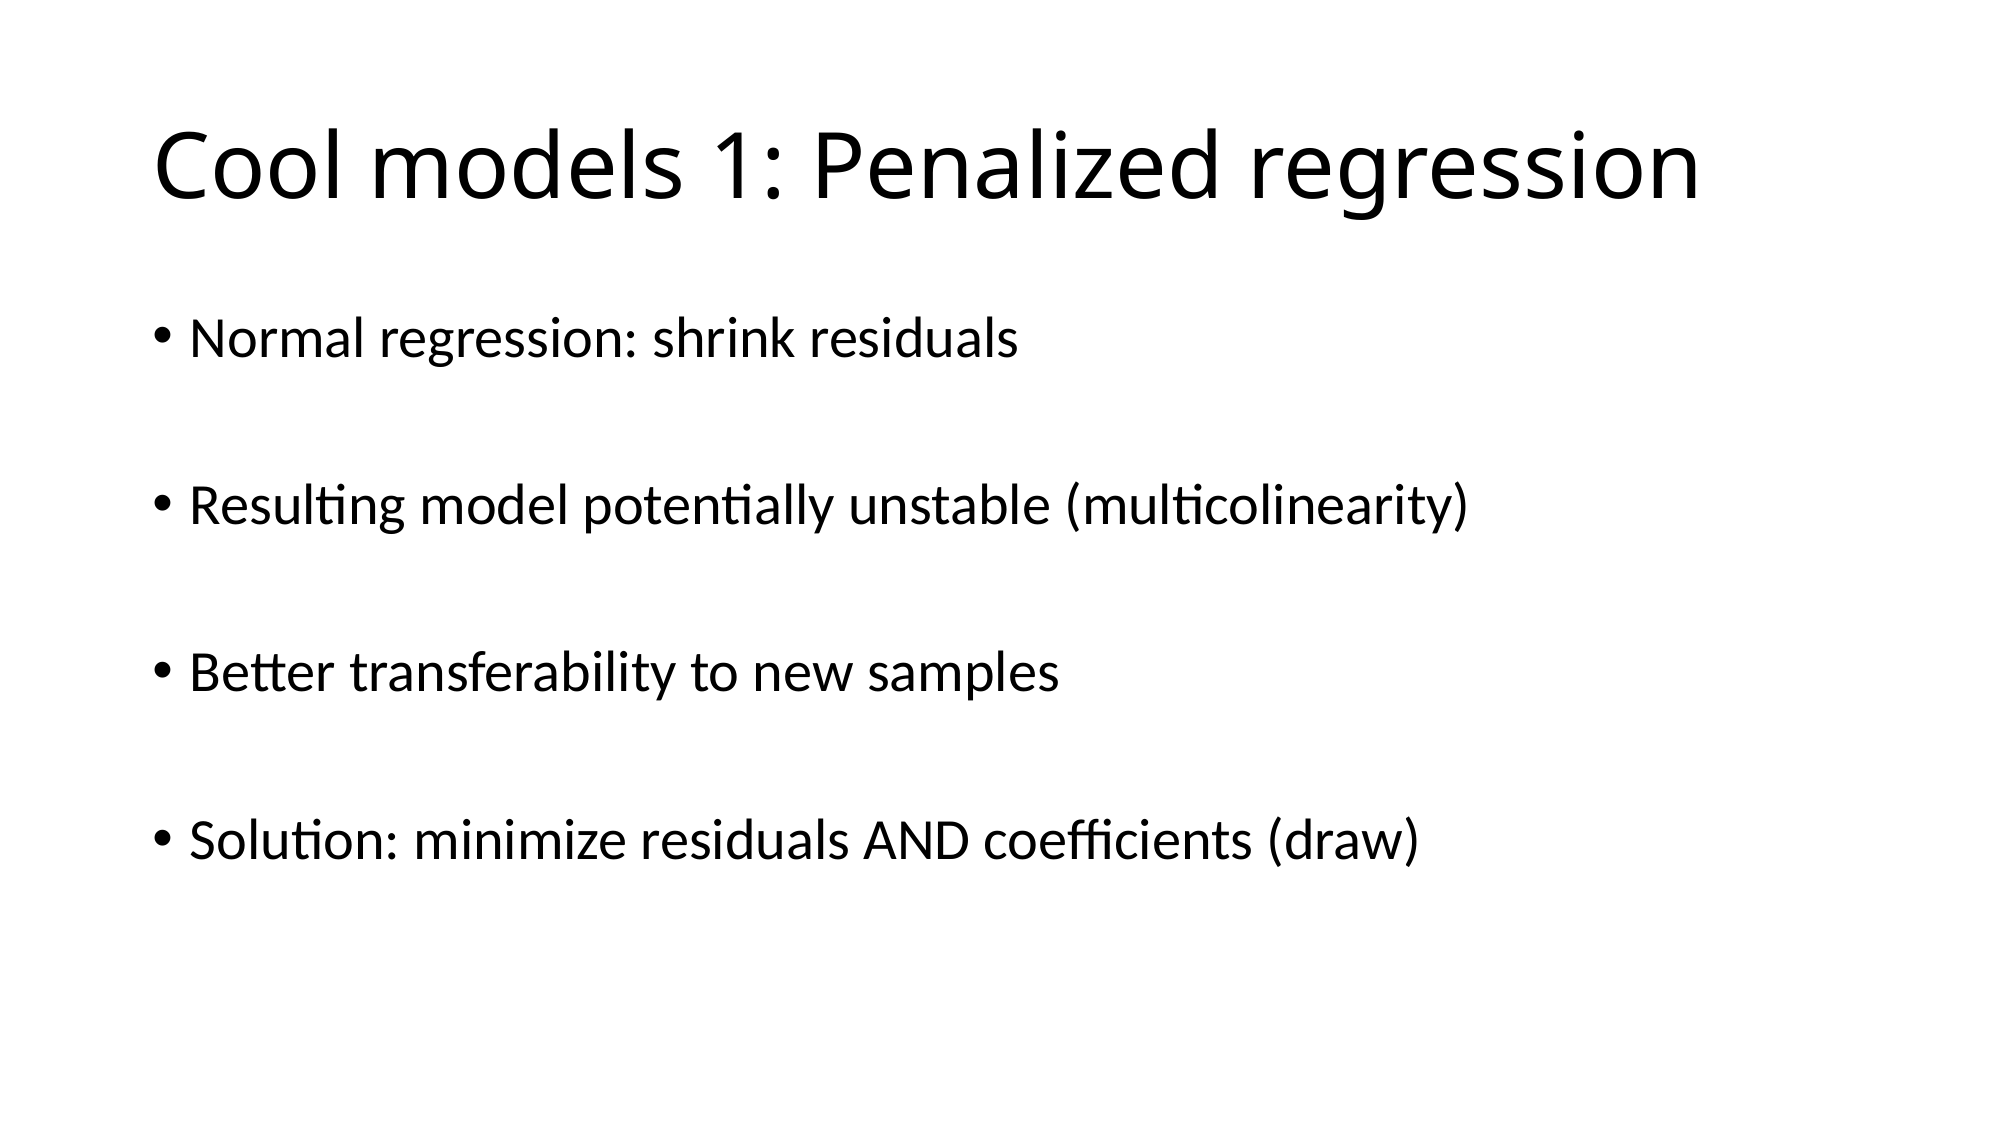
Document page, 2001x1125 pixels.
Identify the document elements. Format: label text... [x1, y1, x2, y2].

list Normal regression: shrink residuals Resulting model potentially unstable (multicolinearity) Better transferability to new samples Solution: minimize residuals AND coefficients (draw) [137, 299, 1863, 1014]
title Cool models 1: Penalized regression [137, 59, 1863, 278]
